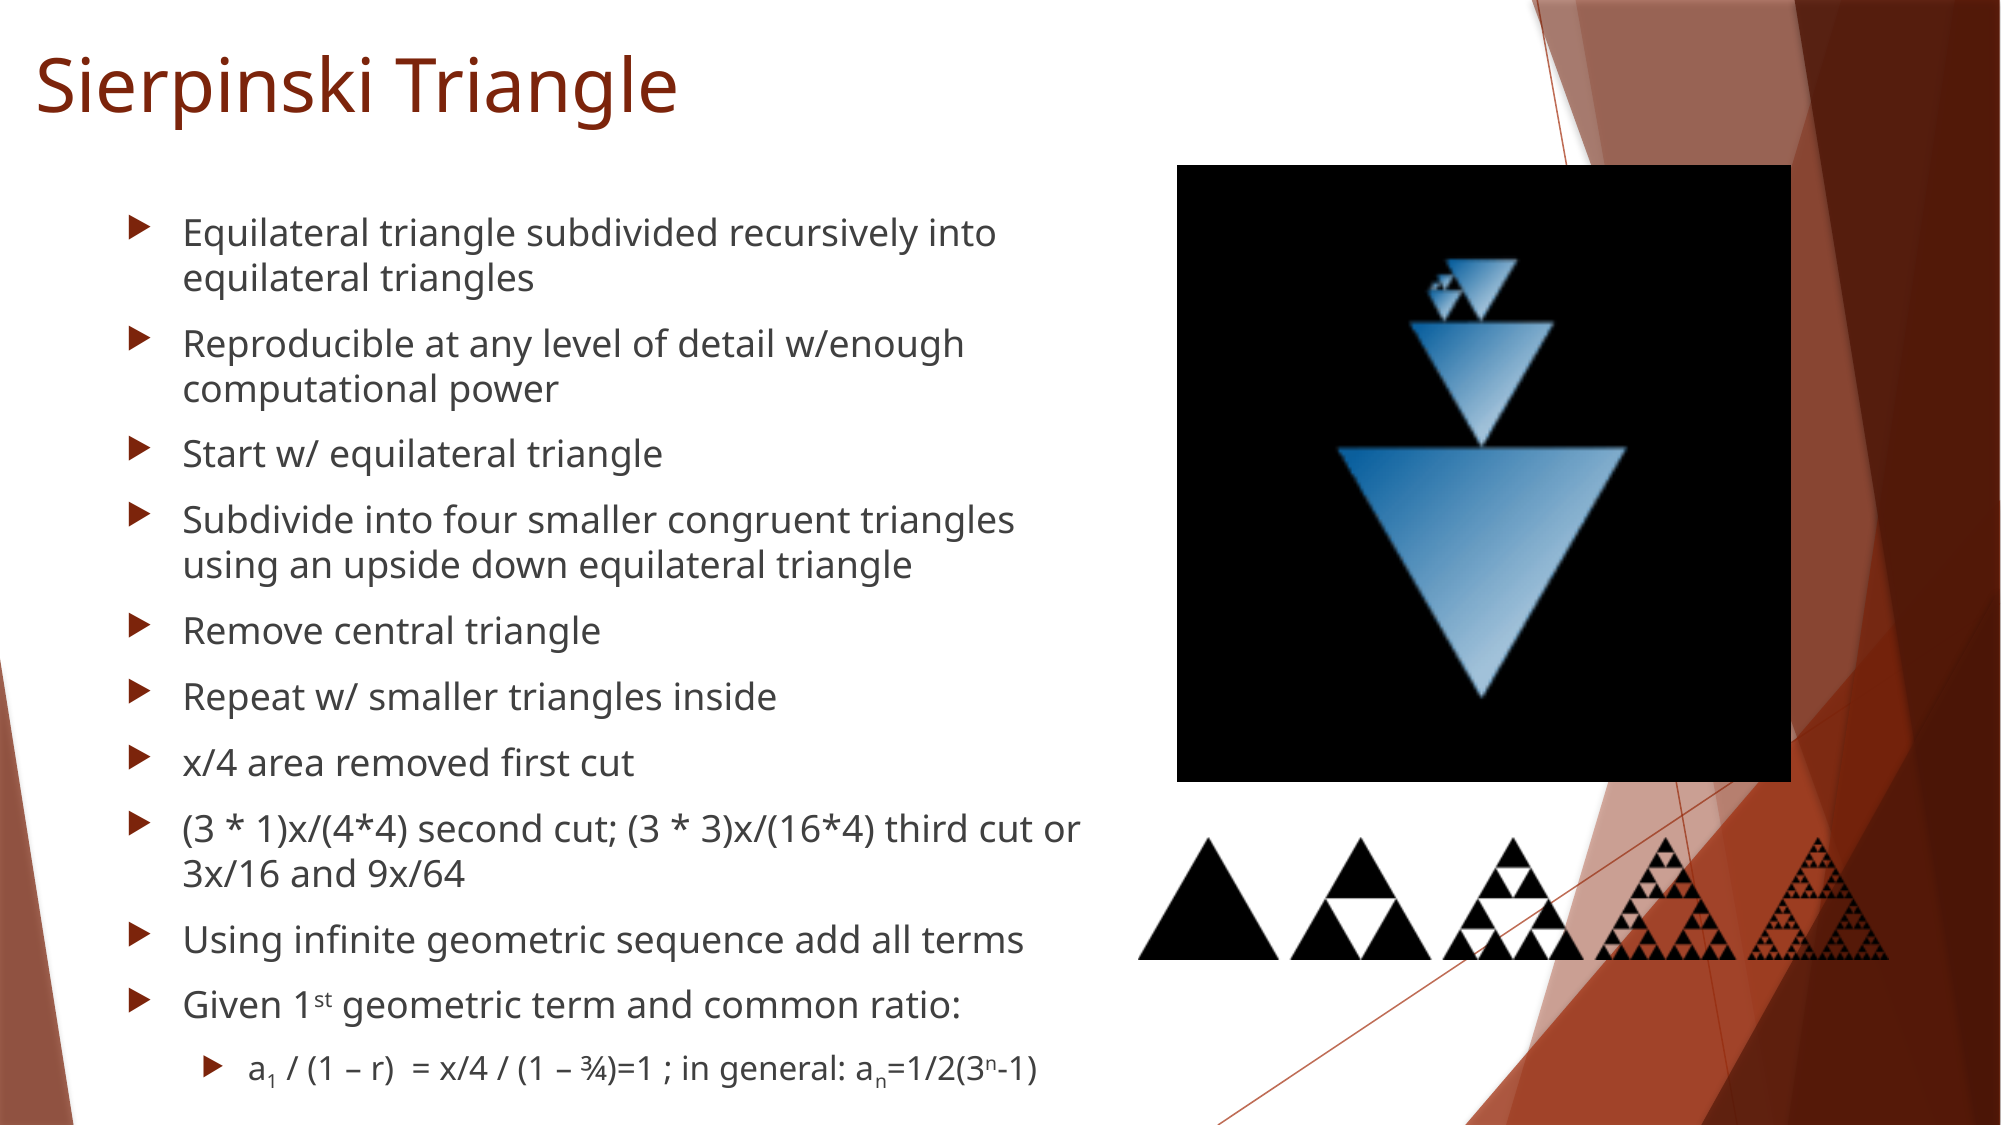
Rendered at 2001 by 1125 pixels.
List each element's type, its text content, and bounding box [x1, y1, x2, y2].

picture [1138, 837, 1890, 961]
picture [1176, 164, 1792, 783]
title Sierpinski Triangle [20, 29, 742, 247]
list Equilateral triangle subdivided recursively into equilateral triangles Reproducible at any level of detail w/enough computational power Start w/ equilateral triangle Subdivide into four smaller congruent triangles using an upside down equilateral triangle Remove central triangle Repeat w/ smaller triangles inside x/4 area removed first cut (3 * 1)x/(4*4) second cut; (3 * 3)x/(16*4) third cut or 3x/16 and 9x/64 Using infinite geometric sequence add all terms Given 1st geometric term and common ratio: a1 / (1 – r) = x/4 / (1 – ¾)=1 ; in general: an=1/2(3n-1) [111, 201, 1112, 1125]
